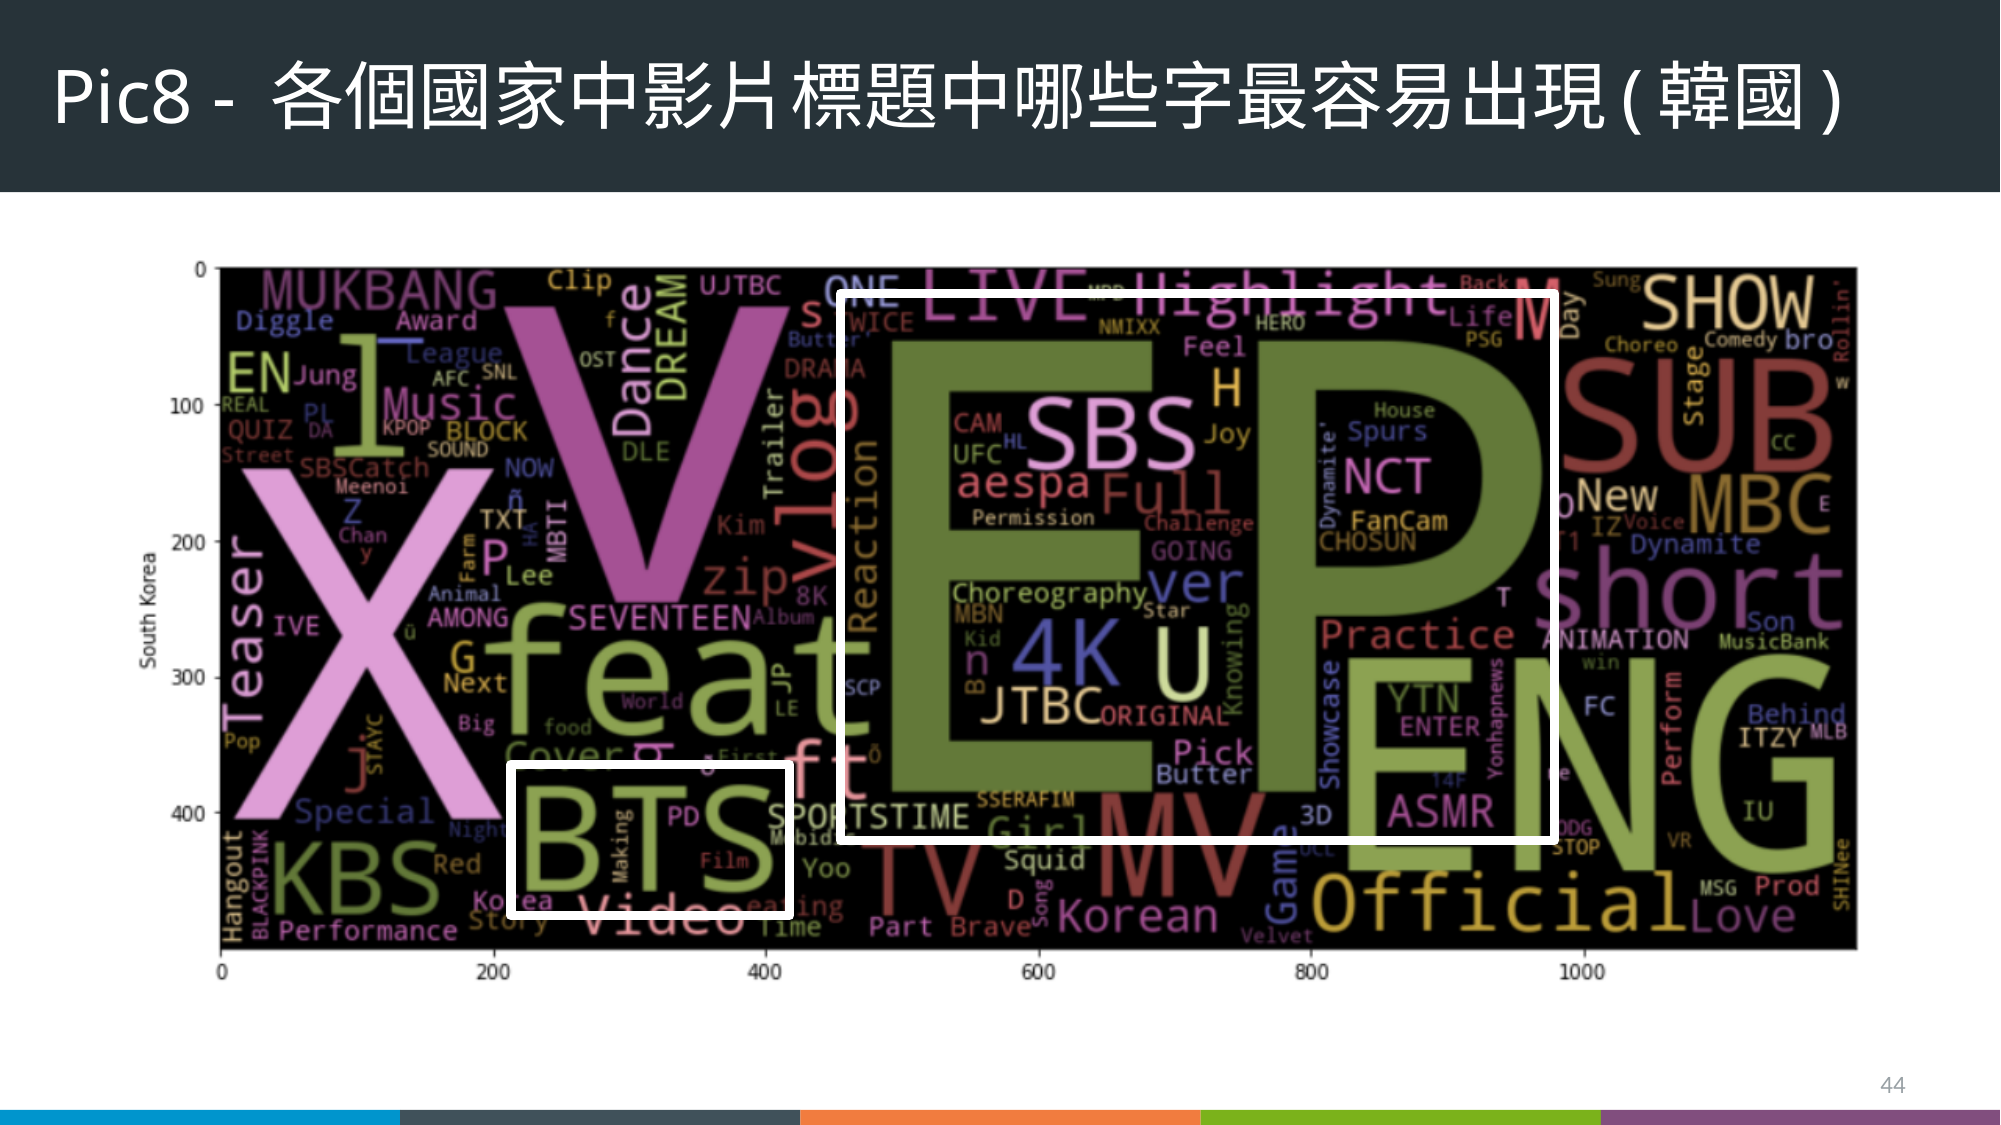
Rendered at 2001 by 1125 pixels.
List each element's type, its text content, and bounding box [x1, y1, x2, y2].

picture [83, 235, 1921, 1001]
title Pic8 - 各個國家中影片標題中哪些字最容易出現(韓國) [36, 43, 1964, 155]
slide_number 44 [1470, 1060, 1921, 1107]
